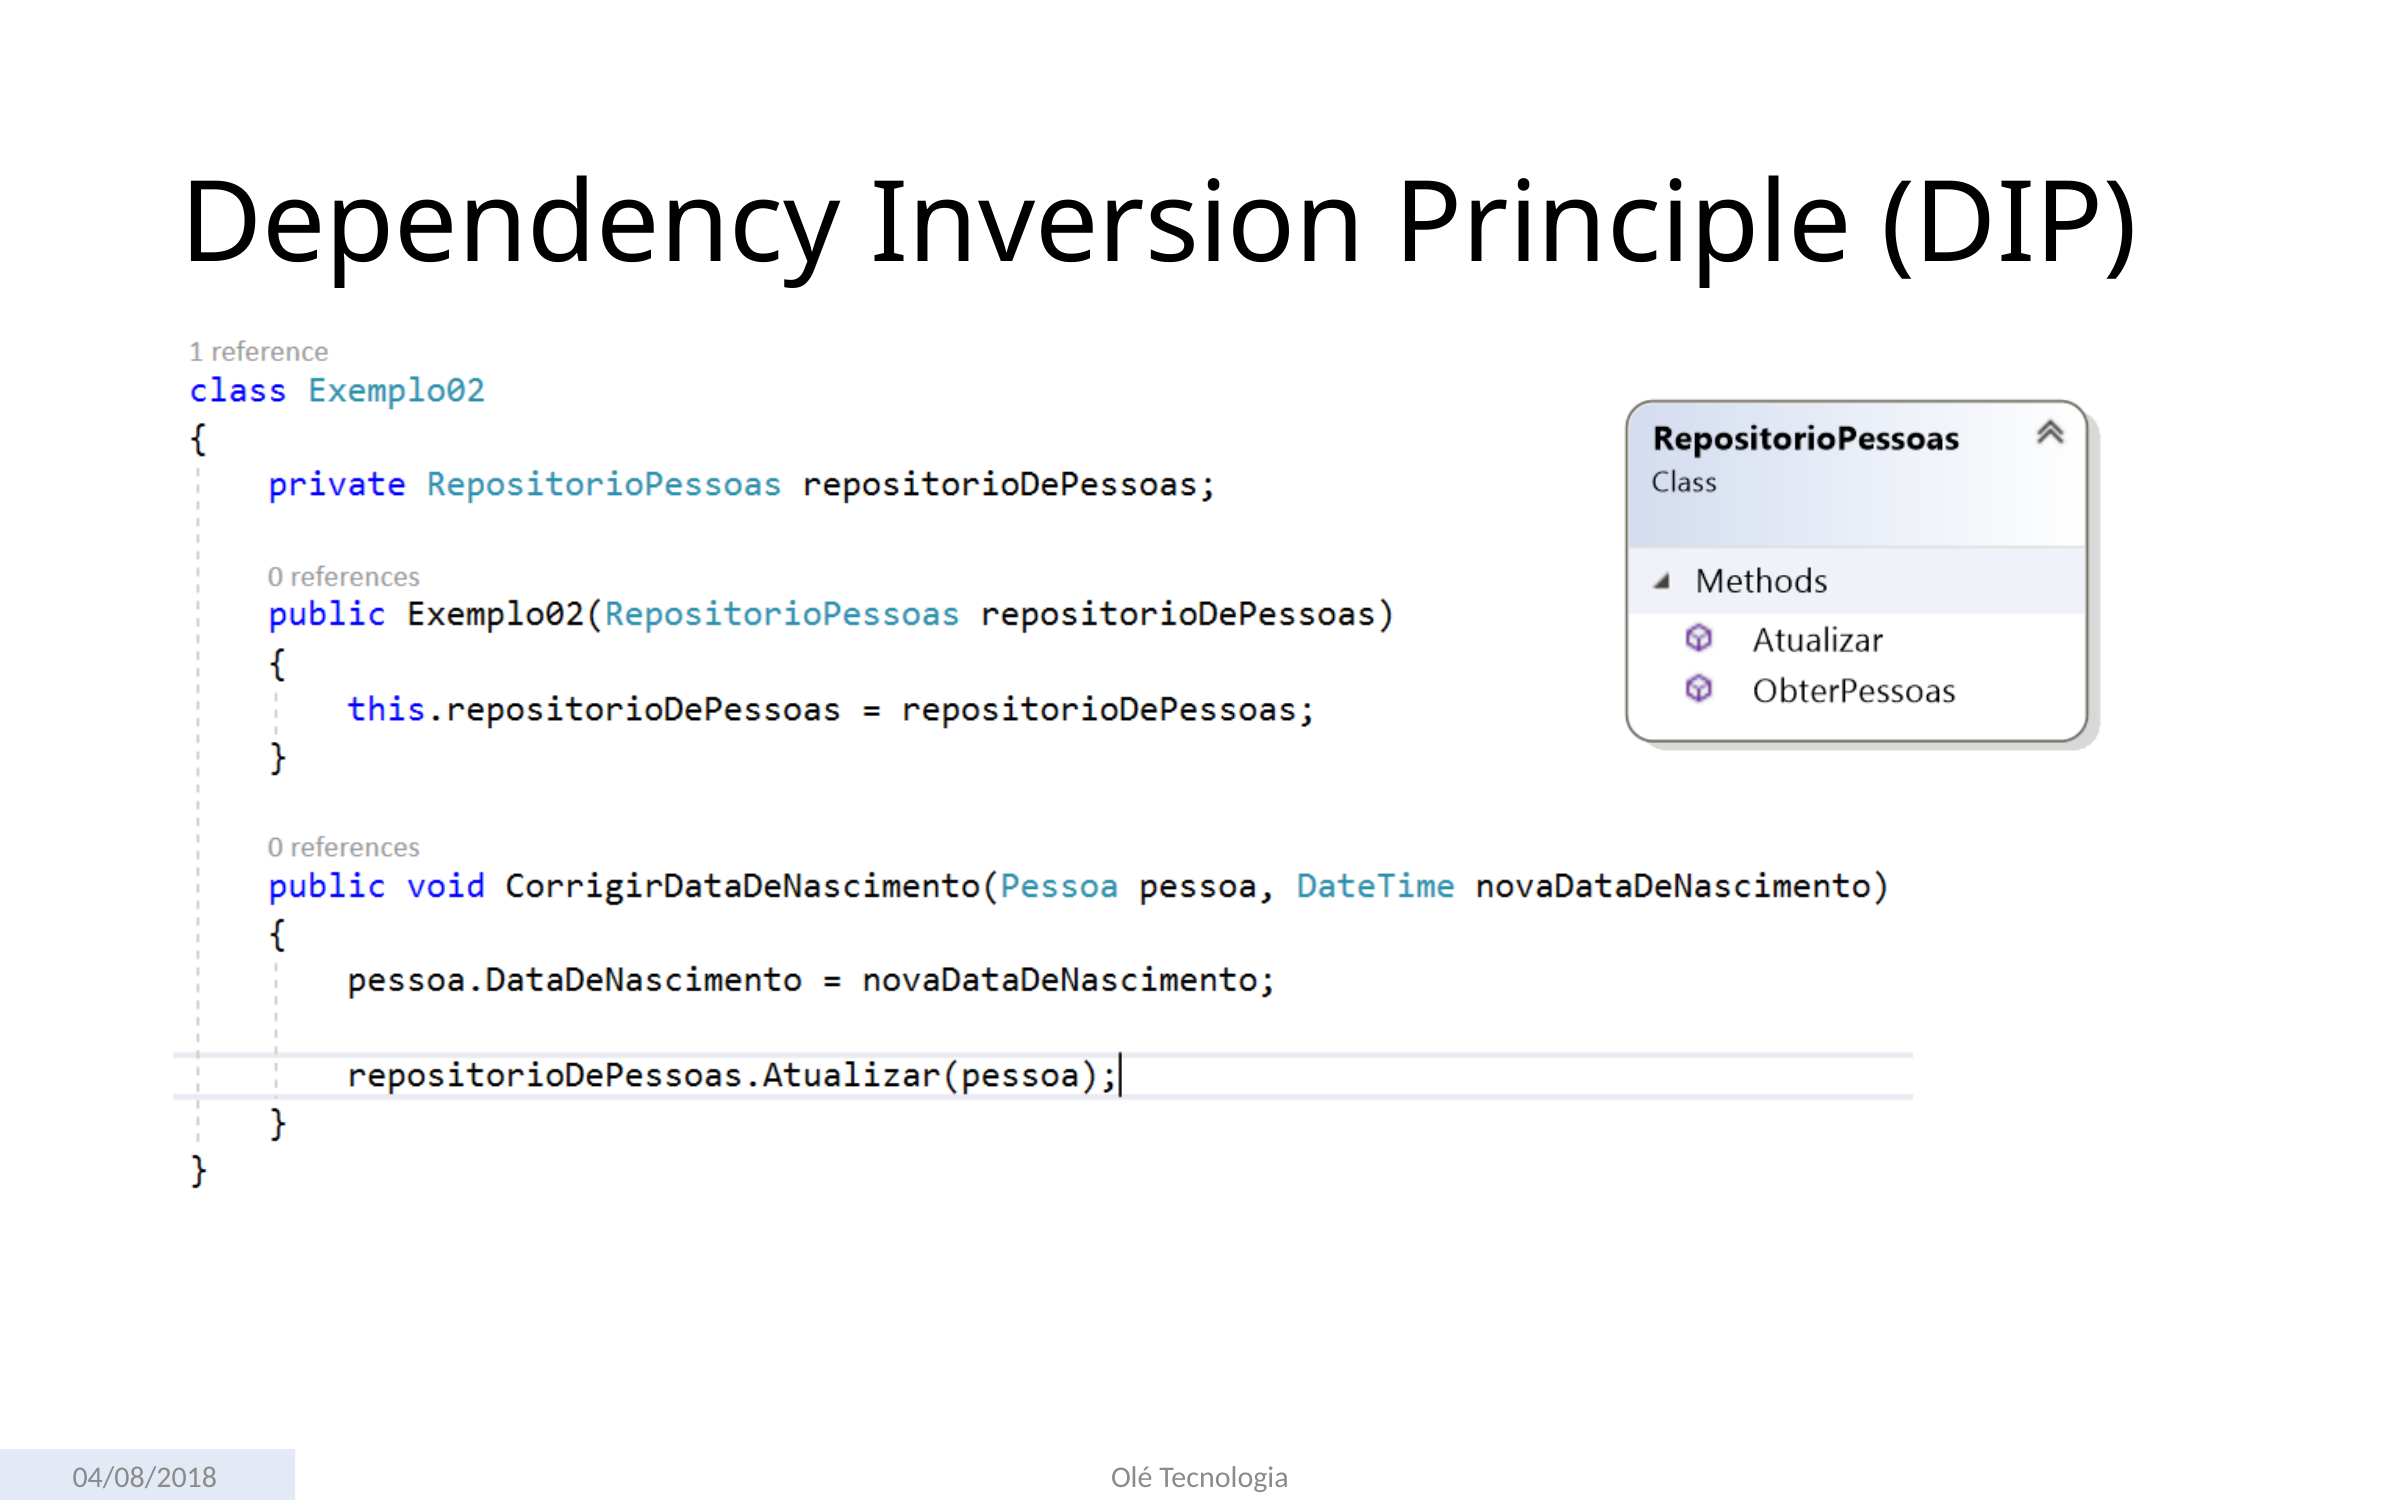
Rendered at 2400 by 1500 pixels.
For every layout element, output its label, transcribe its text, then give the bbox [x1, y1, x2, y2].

title Dependency Inversion Principle (DIP) [165, 79, 2235, 370]
footer Olé Tecnologia [795, 1435, 1605, 1500]
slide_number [57, 1435, 598, 1500]
picture [173, 321, 2148, 1196]
